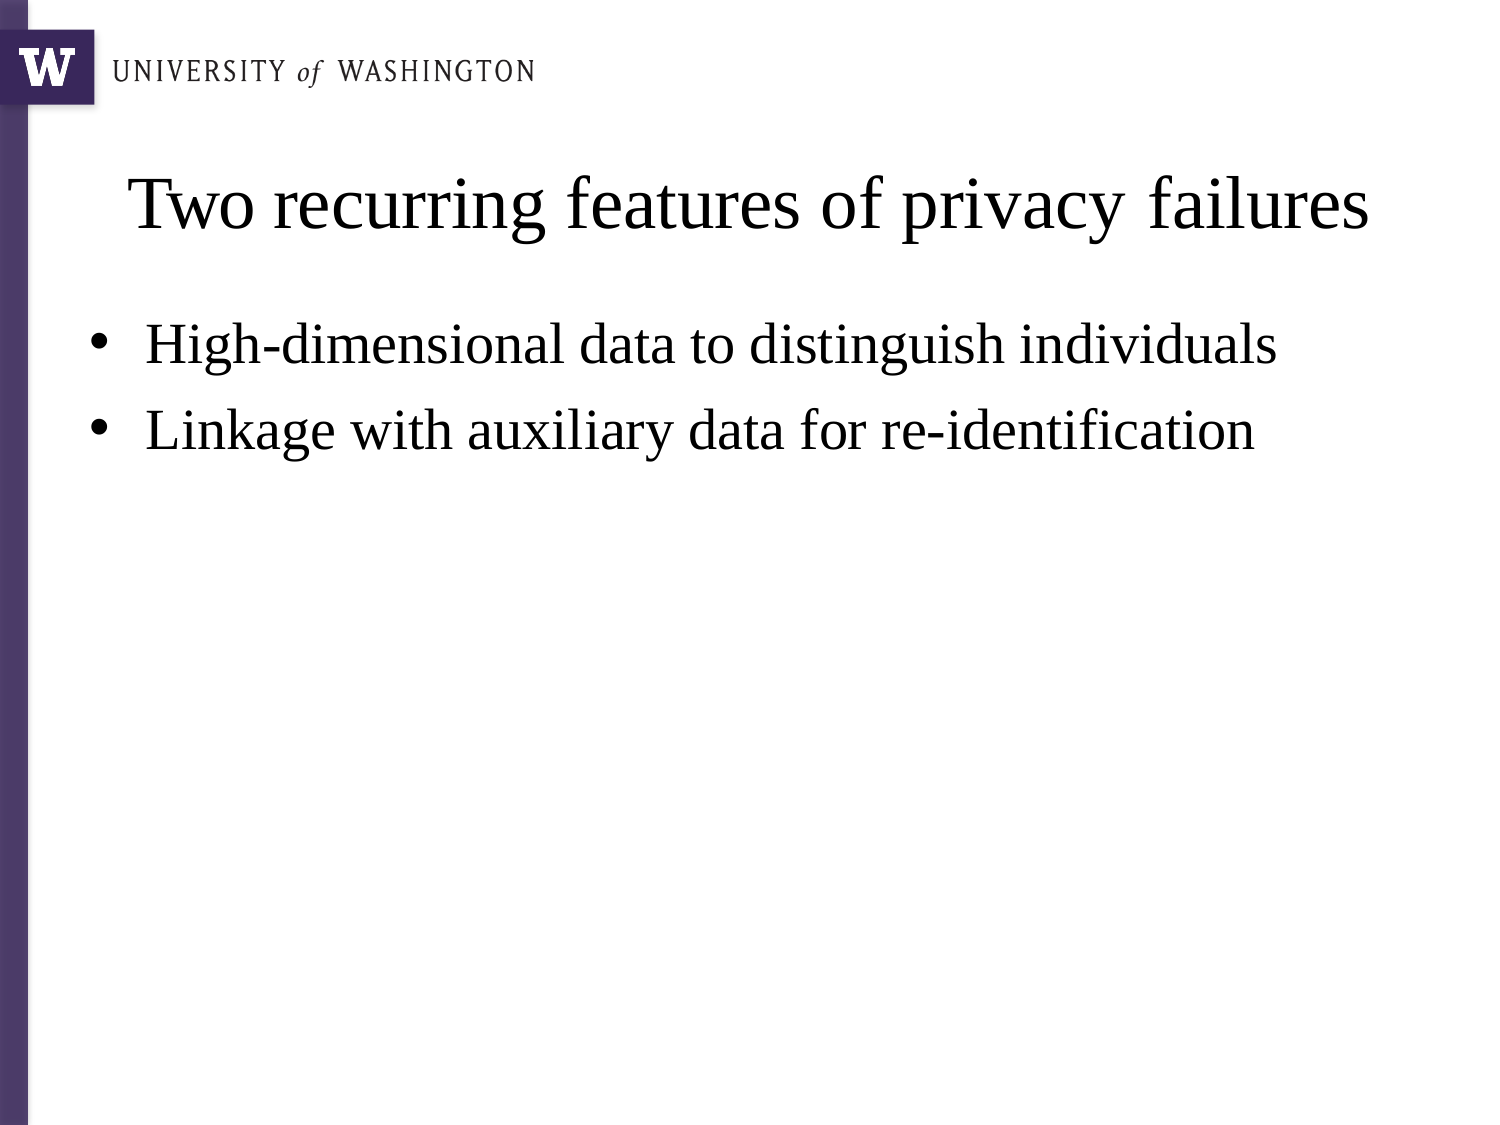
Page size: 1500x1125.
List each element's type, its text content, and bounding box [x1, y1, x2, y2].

text_box High-dimensional data to distinguish individuals Linkage with auxiliary data for re-identification [87, 303, 1500, 572]
title Two recurring features of privacy failures [125, 102, 1381, 293]
picture [19, 48, 75, 86]
picture [112, 59, 534, 88]
